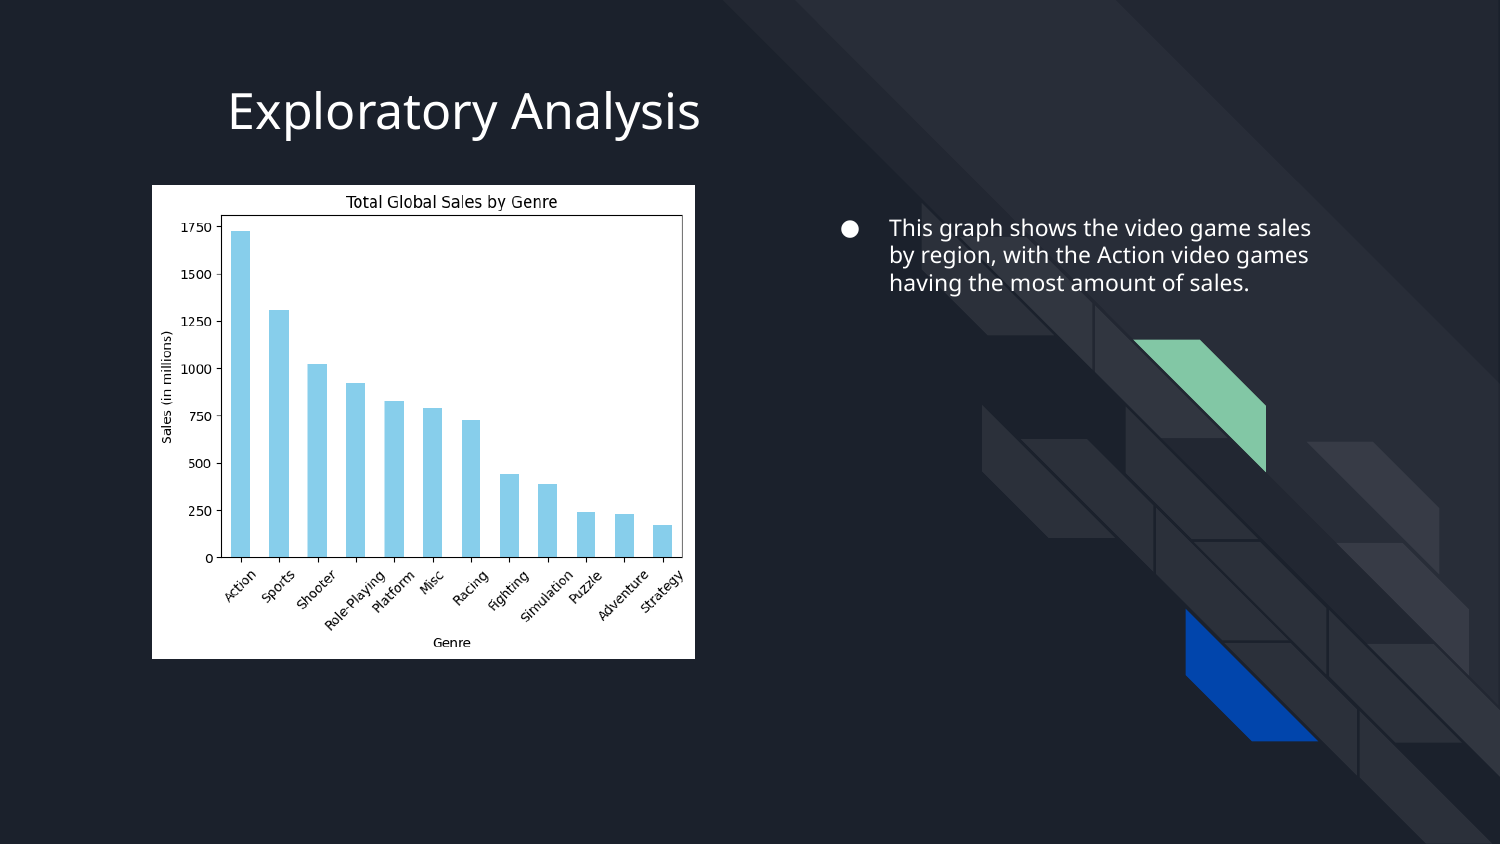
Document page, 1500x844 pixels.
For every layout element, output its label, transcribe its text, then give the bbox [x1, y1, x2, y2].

title Exploratory Analysis [212, 64, 1368, 215]
text_box This graph shows the video game sales by region, with the Action video games having the most amount of sales. [799, 198, 1358, 575]
picture [152, 185, 695, 659]
